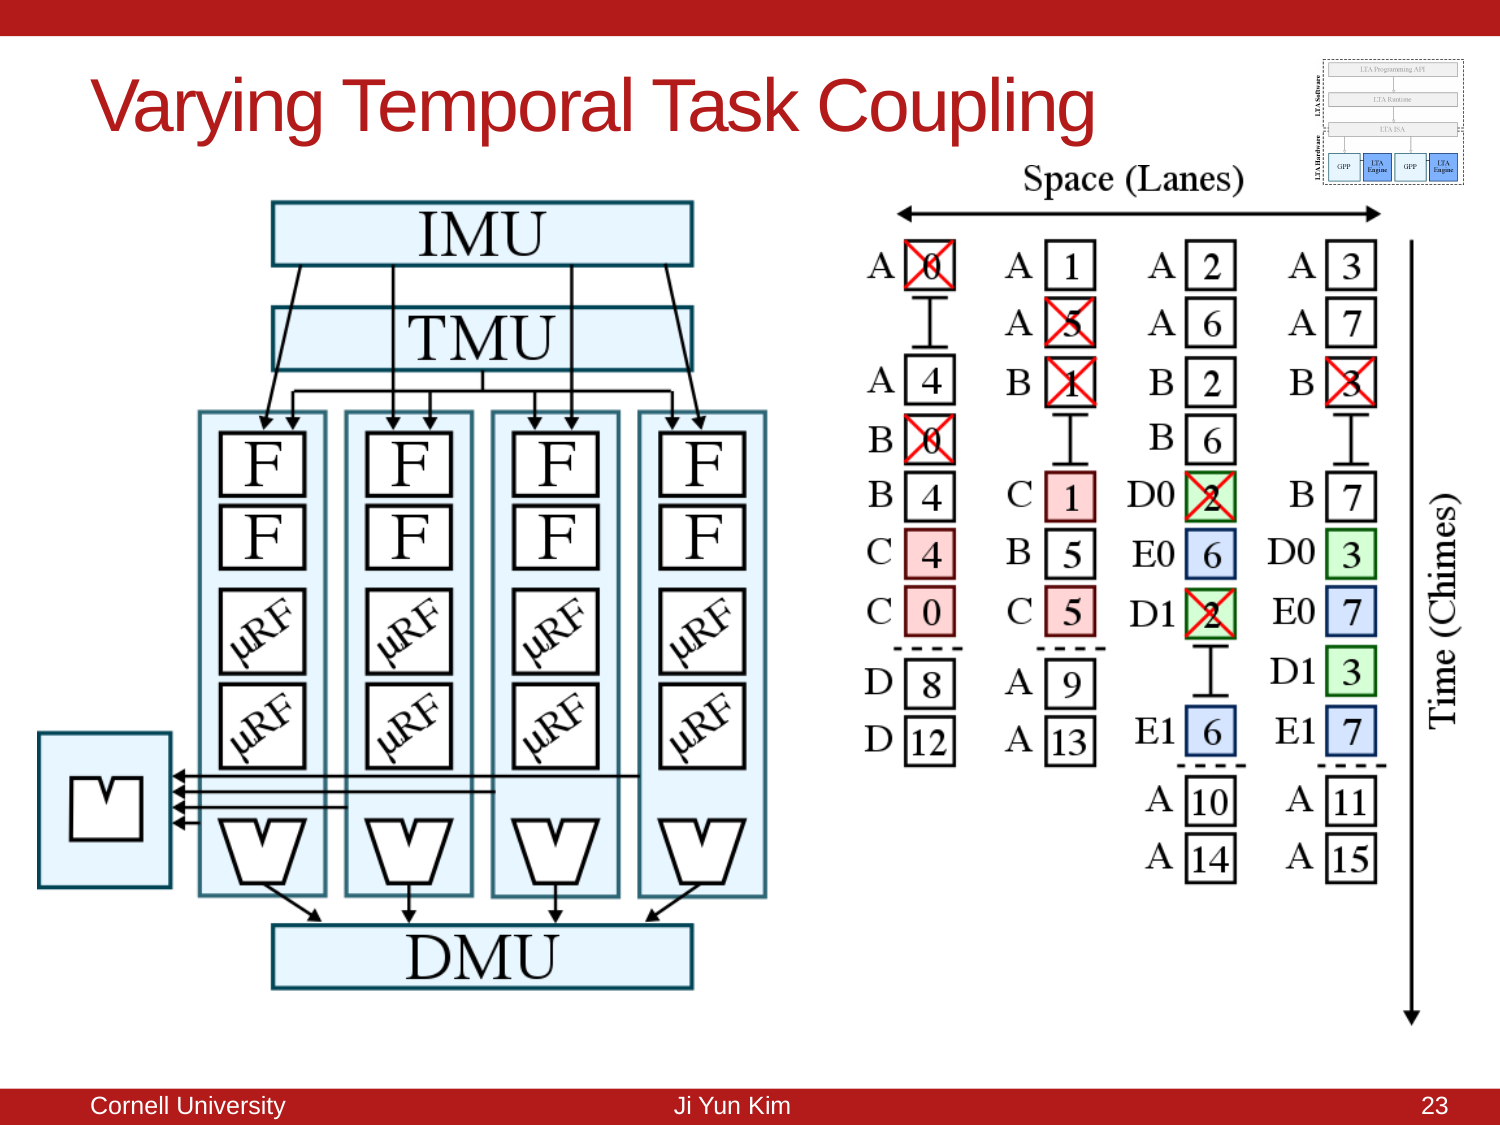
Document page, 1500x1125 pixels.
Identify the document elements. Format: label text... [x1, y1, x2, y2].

title Varying Temporal Task Coupling [75, 37, 1425, 162]
slide_number 23 [1114, 1074, 1464, 1125]
picture [37, 58, 1465, 1026]
picture [41, 735, 169, 885]
